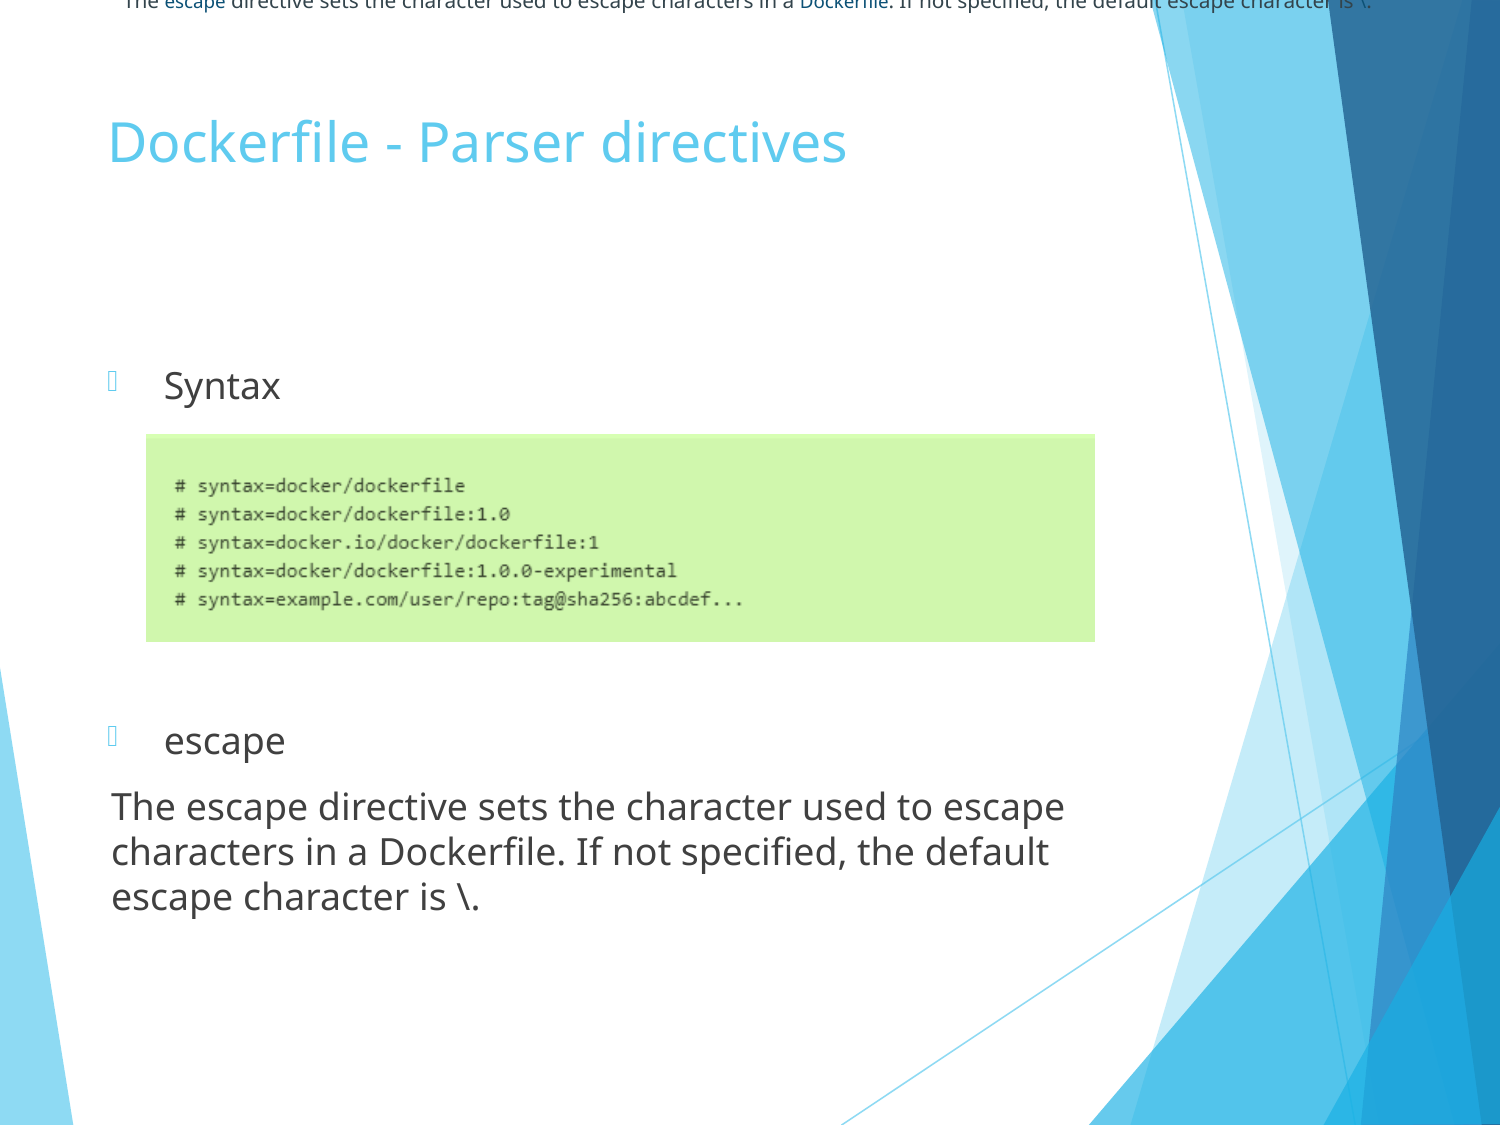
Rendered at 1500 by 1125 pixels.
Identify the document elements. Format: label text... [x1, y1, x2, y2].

title Dockerfile - Parser directives [99, 99, 1142, 318]
list Syntax escape The escape directive sets the character used to escape characters in a Dockerfile. If not specified, the default escape character is \. [99, 353, 1142, 992]
picture [146, 434, 1095, 642]
text_box The escape directive sets the character used to escape characters in a Dockerfile. If not specified, the default escape character is \. [123, 0, 1377, 25]
